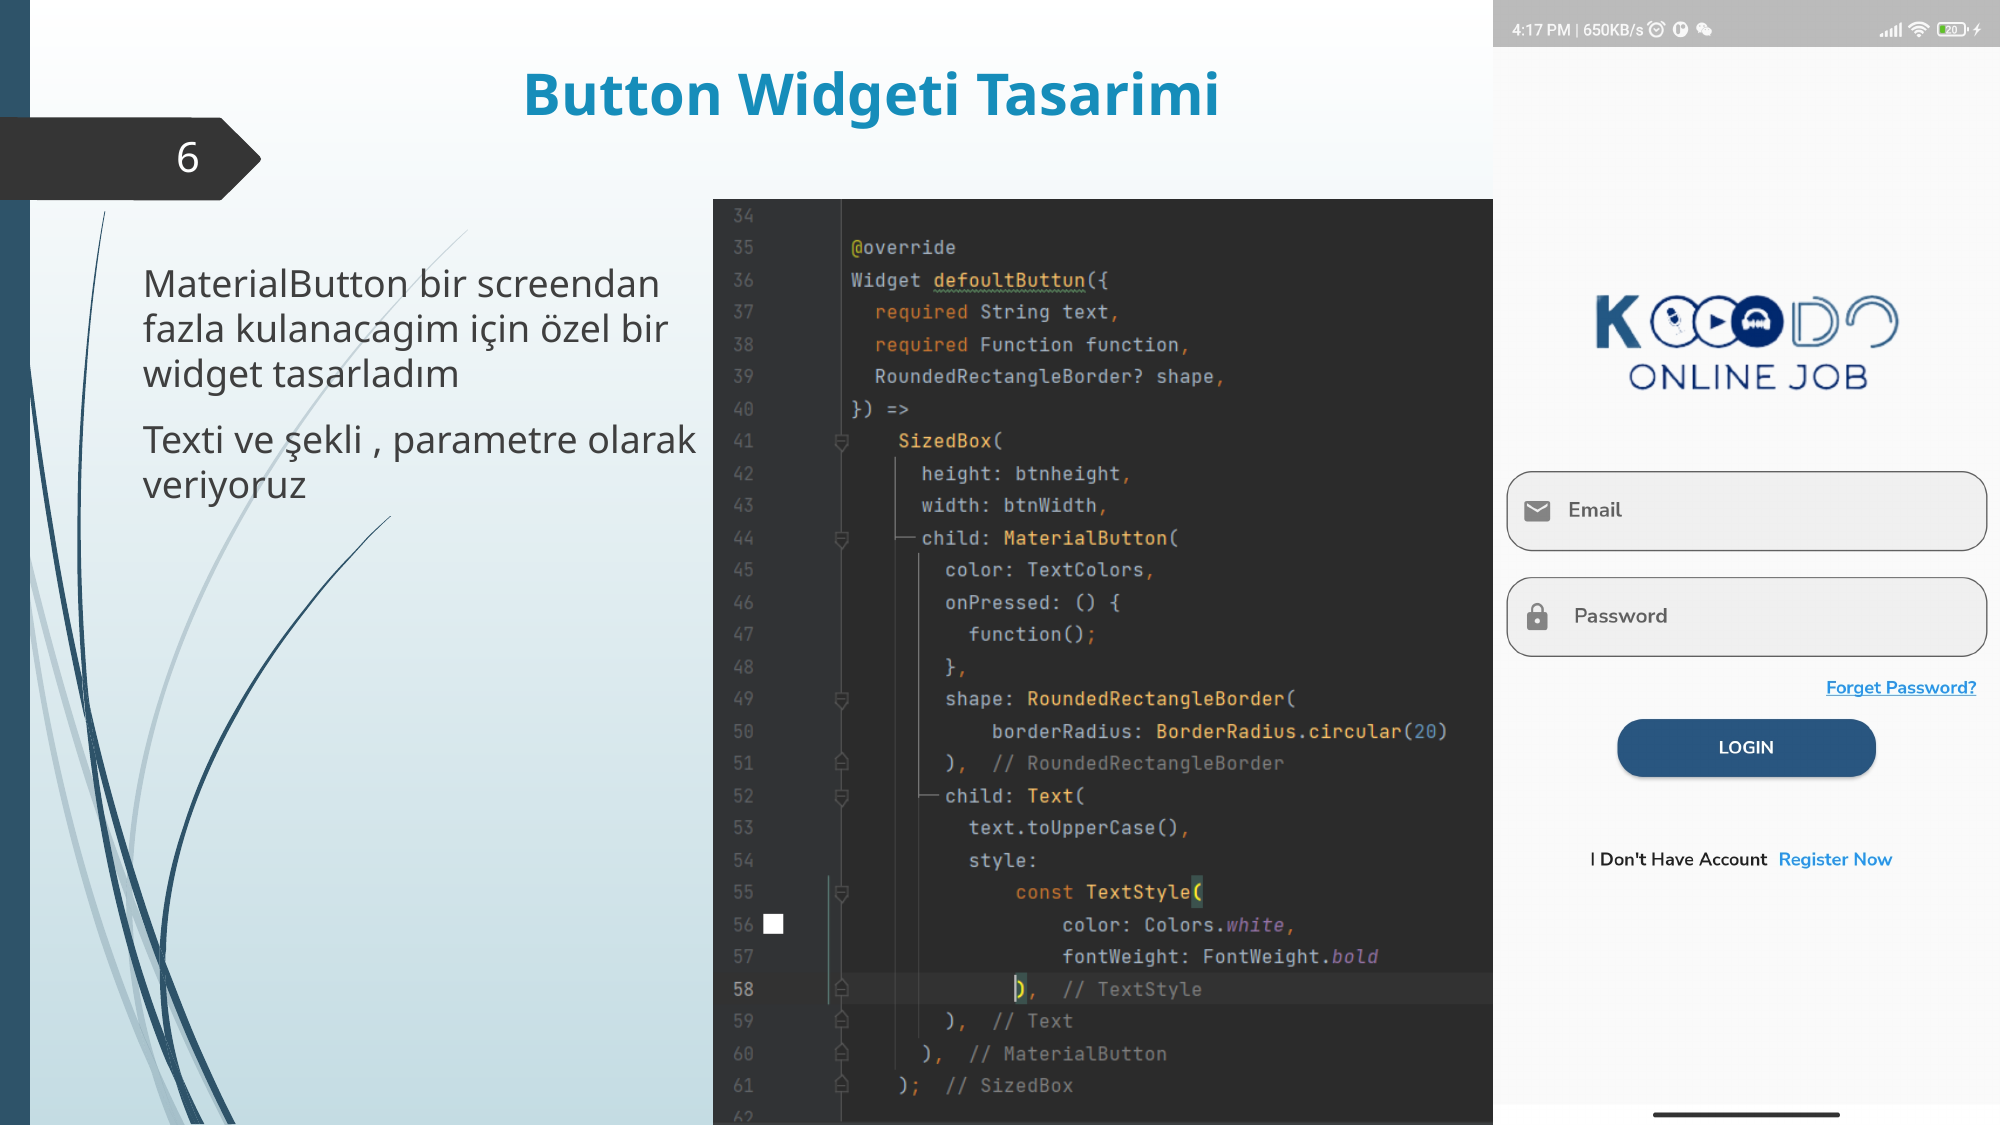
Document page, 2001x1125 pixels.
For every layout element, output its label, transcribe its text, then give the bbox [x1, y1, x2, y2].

picture [713, 0, 2000, 1125]
title Button Widgeti Tasarimi [507, 50, 1366, 173]
slide_number 6 [87, 129, 216, 190]
list MaterialButton bir screendan fazla kulanacagim için özel bir widget tasarladım Texti ve şekli , parametre olarak veriyoruz [52, 252, 707, 690]
